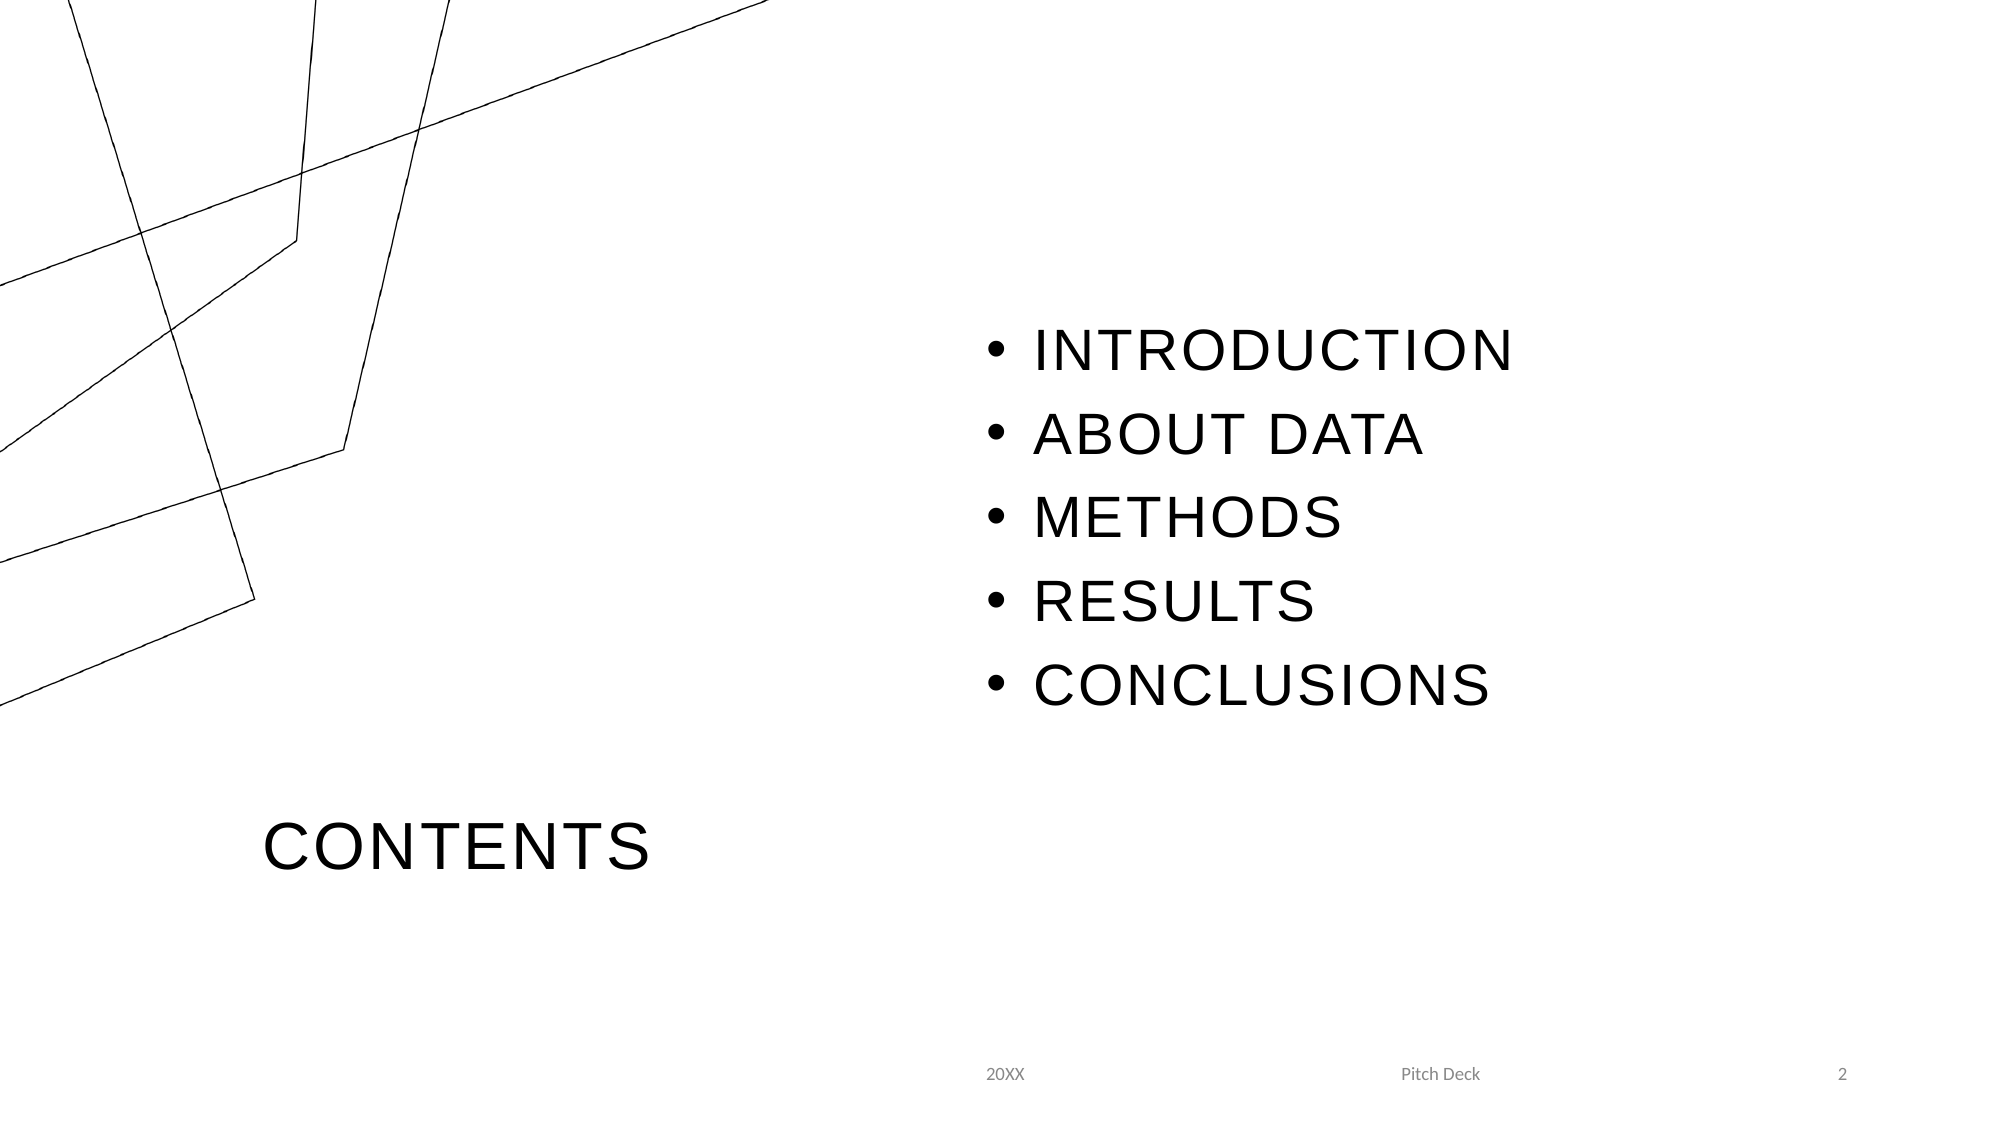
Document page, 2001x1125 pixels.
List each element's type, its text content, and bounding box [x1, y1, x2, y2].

picture [0, 0, 803, 720]
slide_number 20XX [971, 1042, 1127, 1103]
list INTRODUCTION ABOUT DATA METHODS RESULTS CONCLUSIONS [971, 305, 1863, 938]
title CONTENTS [247, 681, 763, 900]
slide_number 2 [1755, 1042, 1863, 1103]
footer Pitch Deck [1174, 1042, 1707, 1103]
